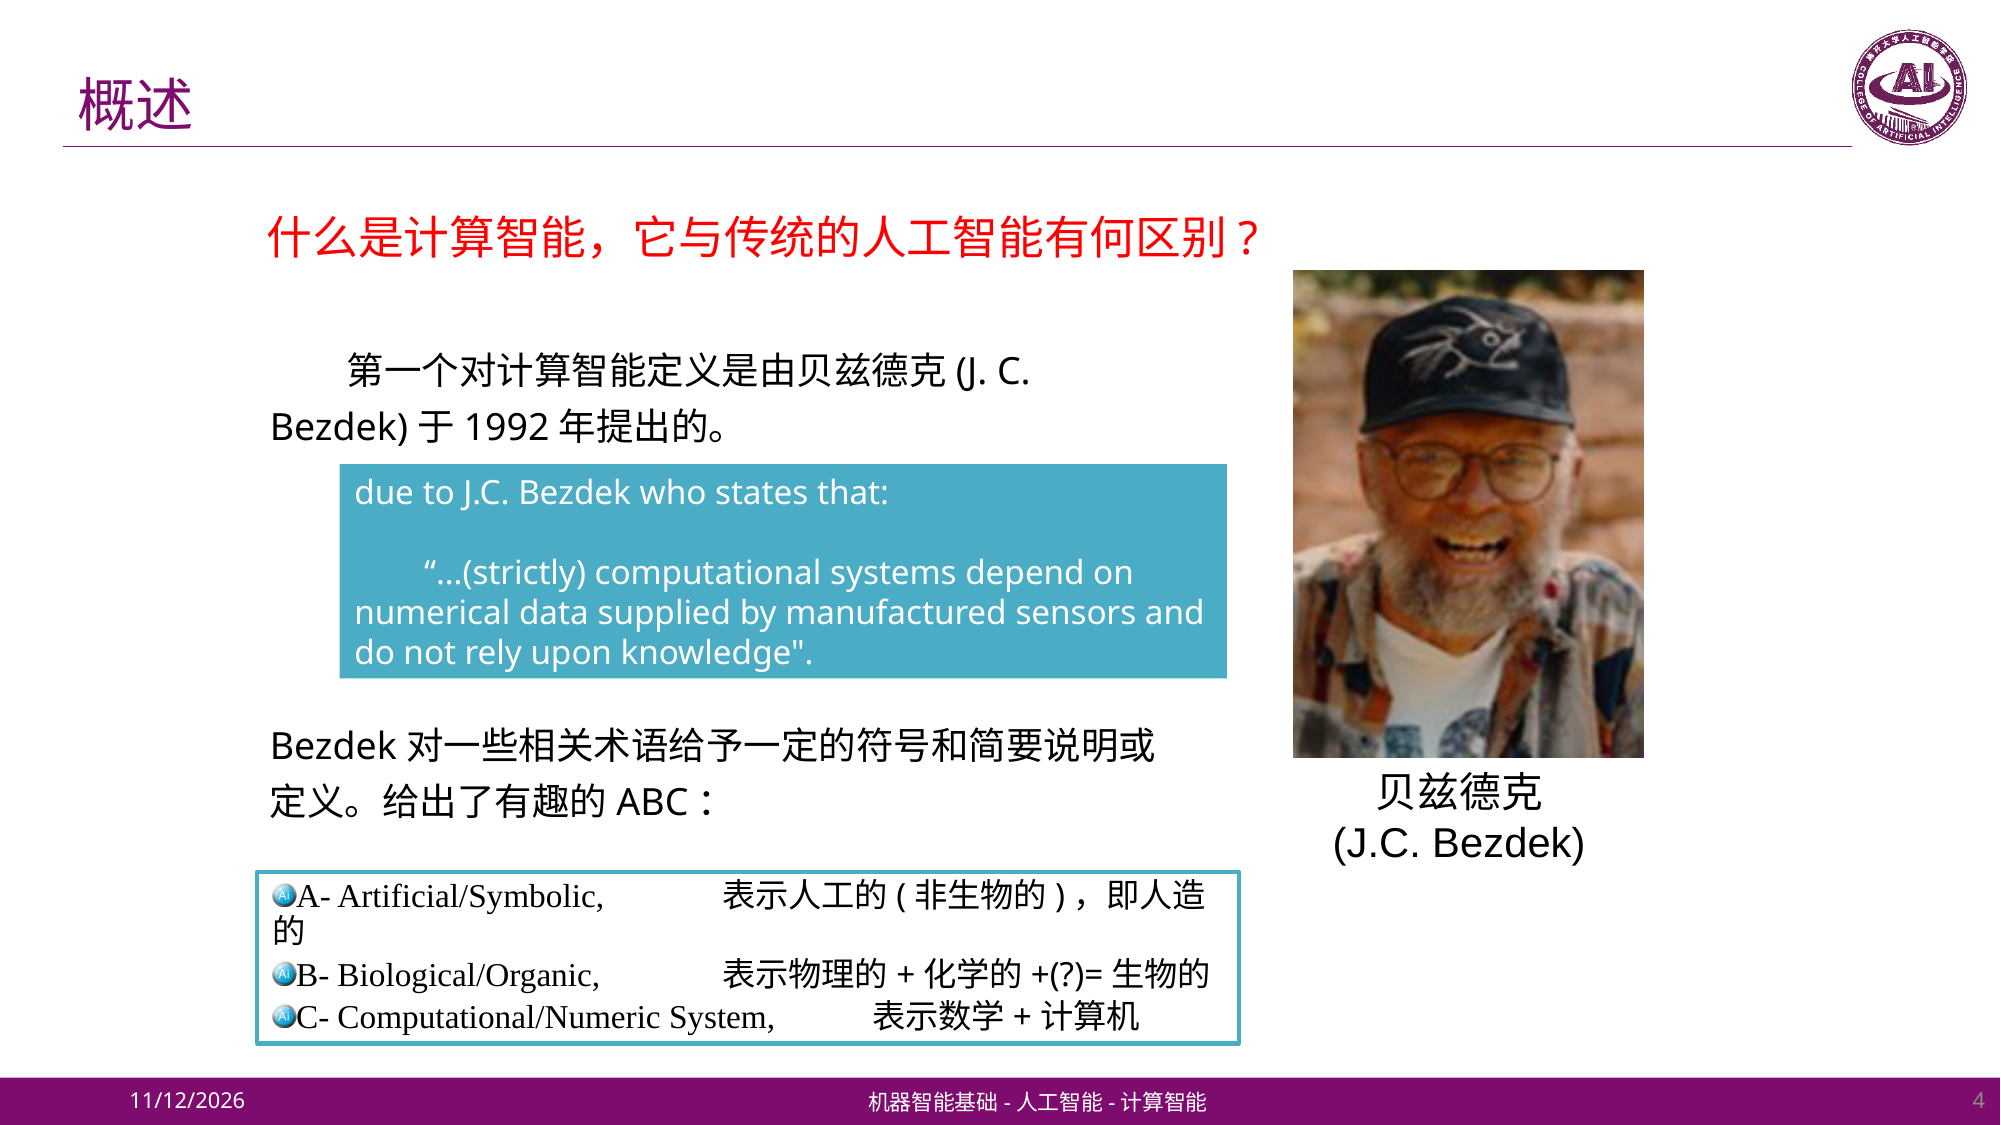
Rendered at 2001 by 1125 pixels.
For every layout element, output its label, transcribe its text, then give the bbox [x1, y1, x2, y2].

text_box A- Artificial/Symbolic, 表示人工的(非生物的)，即人造的 B- Biological/Organic, 表示物理的+化学的+(?)=生物的 C- Computational/Numeric System, 表示数学+计算机 [257, 871, 1239, 1044]
footer 机器智能基础-人工智能-计算智能 [399, 1077, 1677, 1125]
picture [272, 961, 297, 986]
picture [1851, 28, 1971, 147]
text_box Bezdek对一些相关术语给予一定的符号和简要说明或定义。给出了有趣的ABC： [189, 703, 1177, 831]
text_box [1293, 270, 1644, 874]
picture [272, 883, 297, 907]
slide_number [0, 1077, 375, 1125]
picture [272, 1004, 297, 1028]
slide_number 4 [1677, 1077, 2000, 1125]
text_box 第一个对计算智能定义是由贝兹德克(J. C. Bezdek)于1992年提出的。 [189, 328, 1177, 456]
text_box 什么是计算智能，它与传统的人工智能有何区别? [251, 187, 1601, 271]
text_box due to J.C. Bezdek who states that: “…(strictly) computational systems depend on numerical data supplied by manufactured sensors and do not rely upon knowledge". [339, 464, 1227, 679]
text_box 概述 [62, 60, 888, 146]
